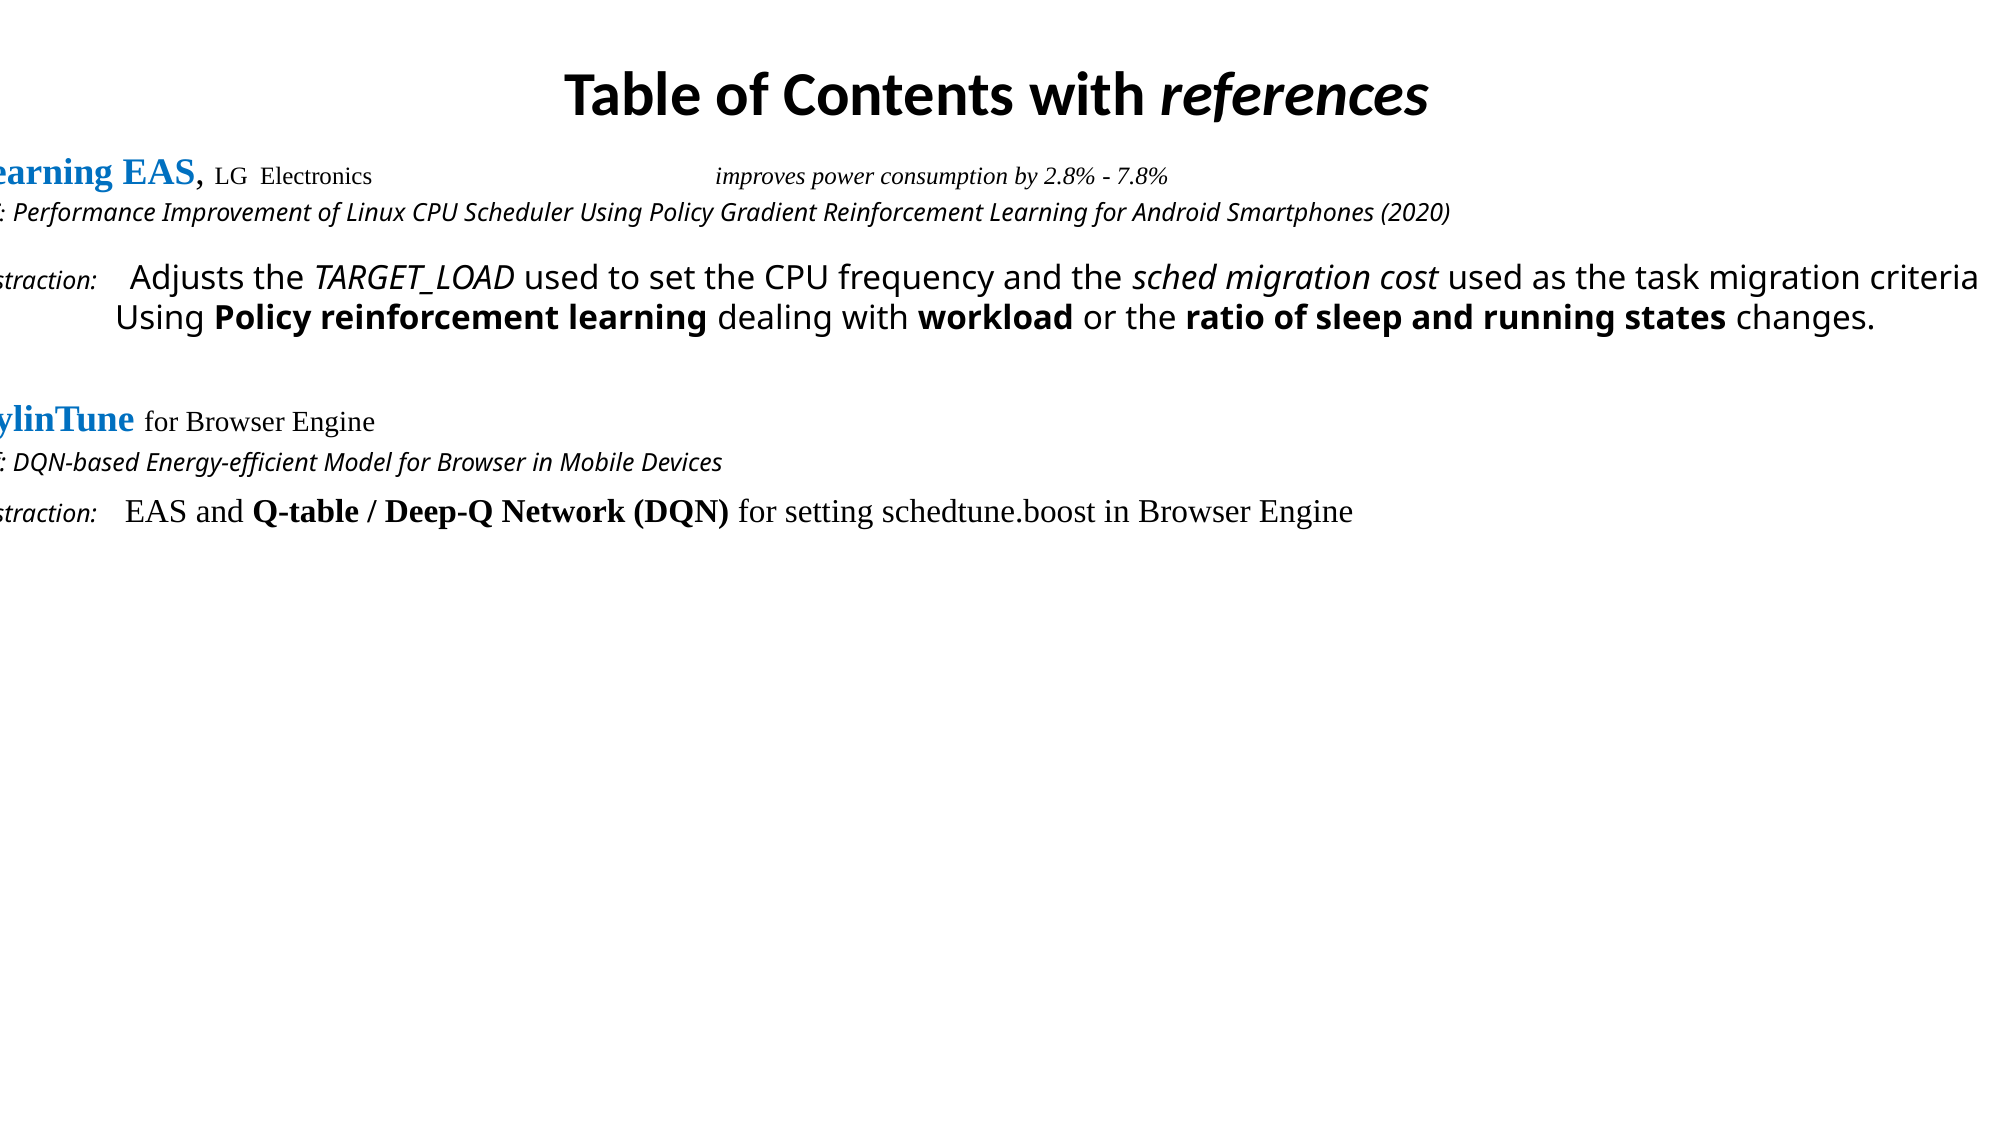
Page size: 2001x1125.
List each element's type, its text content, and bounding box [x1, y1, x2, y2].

text_box Table of Contents with references [549, 46, 1450, 211]
text_box Learning EAS, LG Electronics improves power consumption by 2.8% - 7.8% Ref: Performance Improvement of Linux CPU Scheduler Using Policy Gradient Reinforcement Learning for Android Smartphones (2020) Abstraction: Adjusts the TARGET_LOAD used to set the CPU frequency and the sched migration cost used as the task migration criteria Using Policy reinforcement learning dealing with workload or the ratio of sleep and running states changes. KylinTune for Browser Engine Ref: DQN-based Energy-efficient Model for Browser in Mobile Devices Abstraction: EAS and Q-table / Deep-Q Network (DQN) for setting schedtune.boost in Browser Engine [0, 139, 2000, 937]
